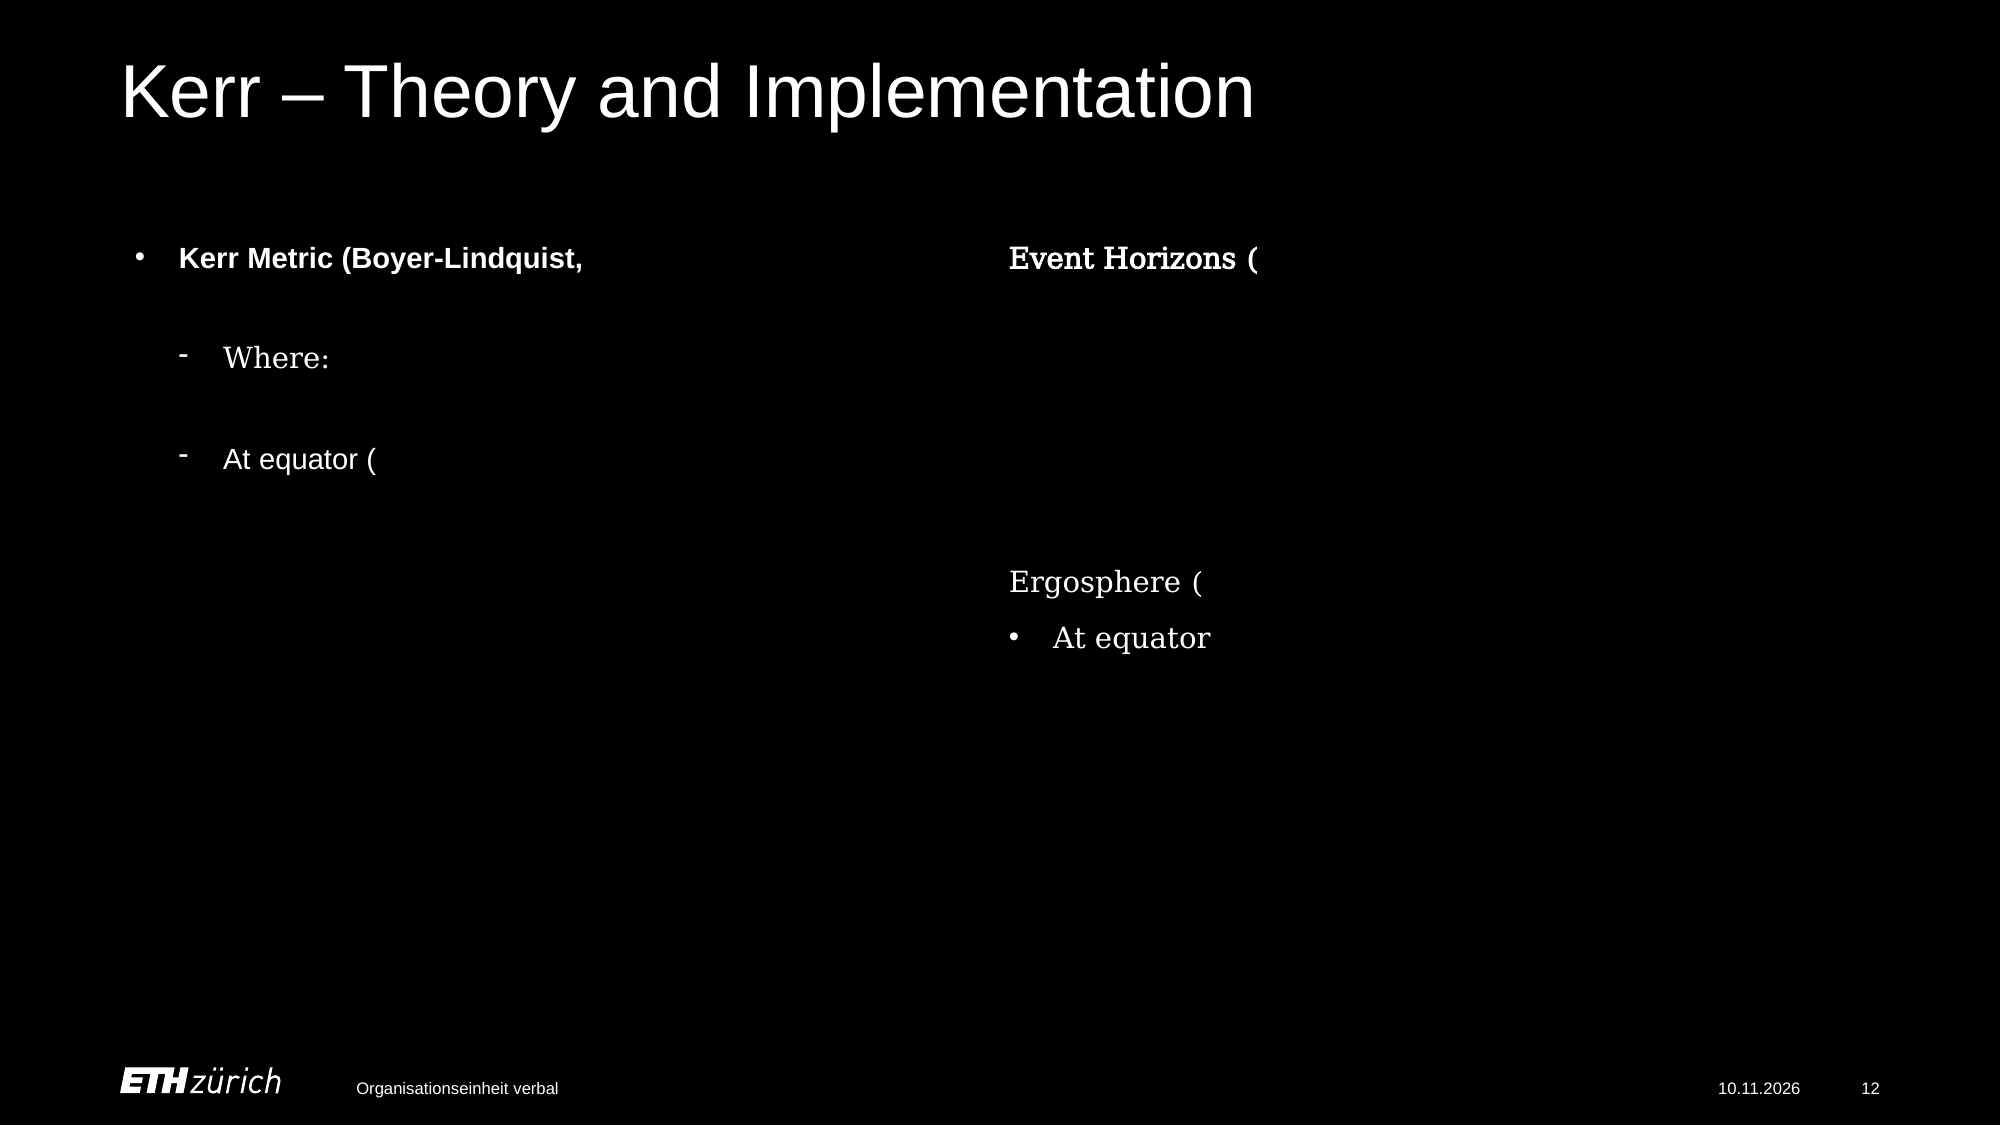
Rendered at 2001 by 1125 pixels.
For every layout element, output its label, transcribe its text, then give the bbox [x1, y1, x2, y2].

footer Organisationseinheit verbal [356, 1069, 1243, 1106]
title Kerr – Theory and Implementation [120, 42, 1880, 191]
slide_number 12 [1827, 1069, 1880, 1106]
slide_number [1718, 1069, 1819, 1106]
